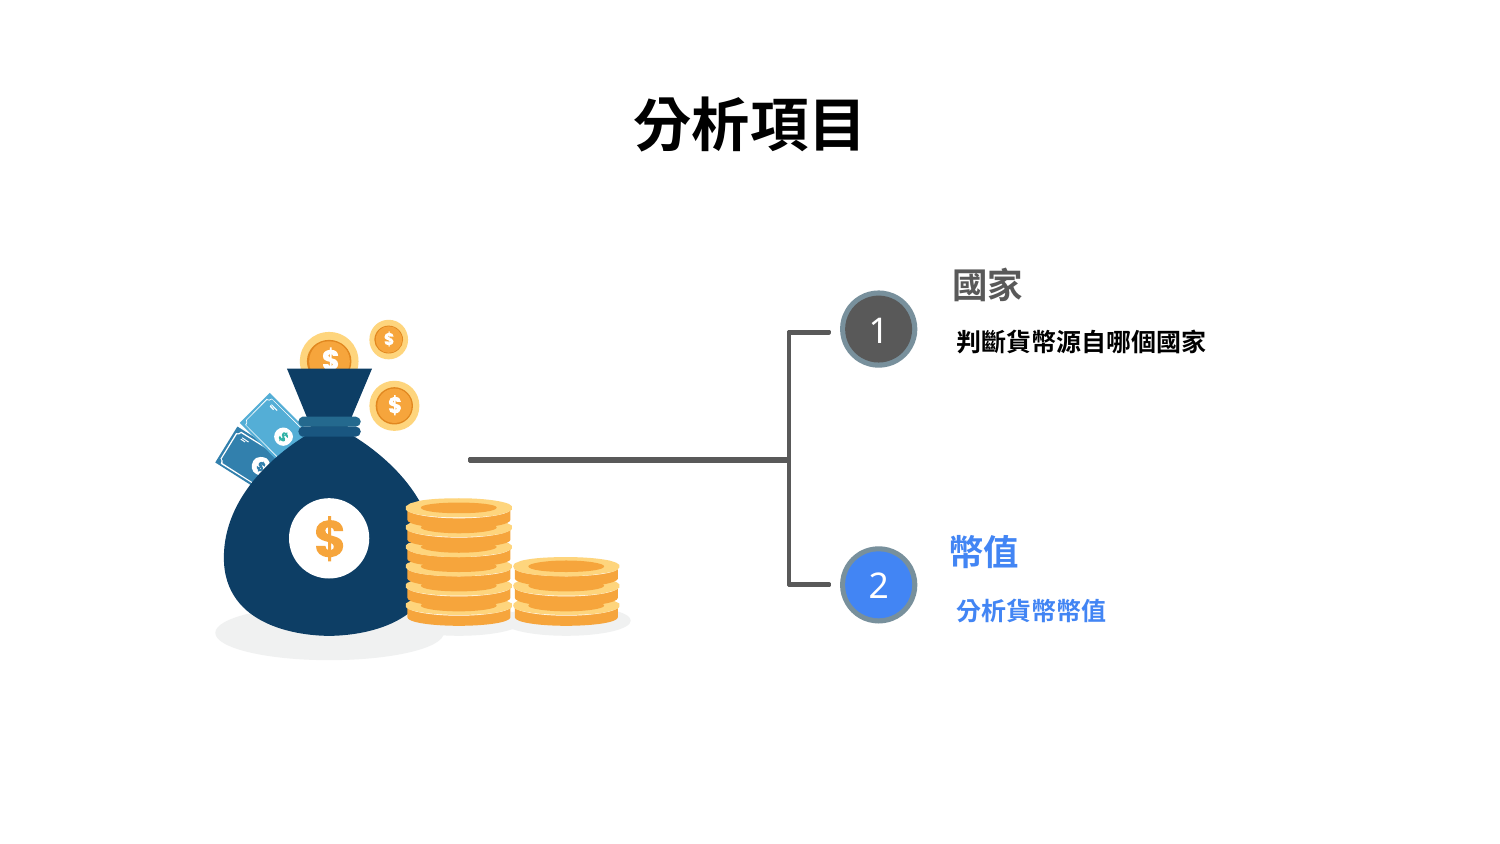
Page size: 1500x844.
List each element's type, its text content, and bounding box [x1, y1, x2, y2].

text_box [214, 319, 830, 661]
text_box 判斷貨幣源自哪個國家 [941, 306, 1277, 377]
text_box 國家 [937, 249, 1072, 320]
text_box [839, 290, 918, 624]
title 分析項目 [51, 72, 1449, 167]
text_box 幣值 [933, 515, 1076, 587]
text_box 分析貨幣幣值 [941, 575, 1277, 646]
